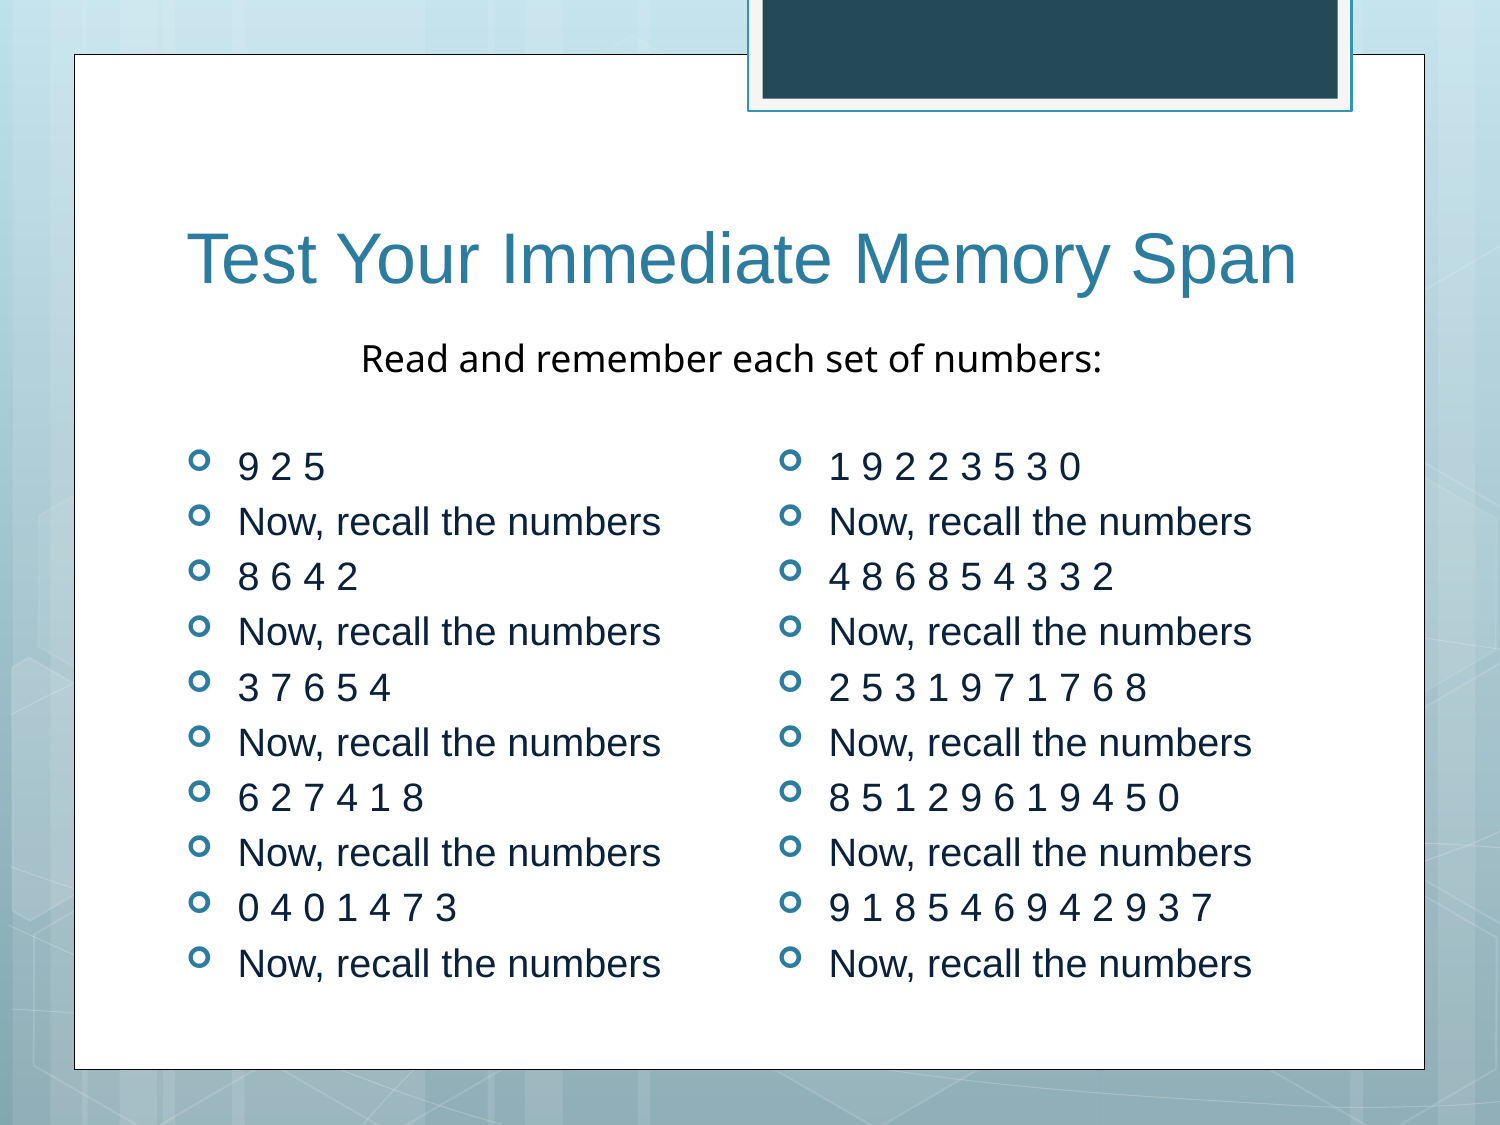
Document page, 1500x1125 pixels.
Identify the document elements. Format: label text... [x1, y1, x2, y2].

list 1 9 2 2 3 5 3 0 Now, recall the numbers 4 8 6 8 5 4 3 3 2 Now, recall the numbers 2 5 3 1 9 7 1 7 6 8 Now, recall the numbers 8 5 1 2 9 6 1 9 4 5 0 Now, recall the numbers 9 1 8 5 4 6 9 4 2 9 3 7 Now, recall the numbers [761, 433, 1323, 1007]
list 9 2 5 Now, recall the numbers 8 6 4 2 Now, recall the numbers 3 7 6 5 4 Now, recall the numbers 6 2 7 4 1 8 Now, recall the numbers 0 4 0 1 4 7 3 Now, recall the numbers [171, 433, 732, 1007]
text_box Read and remember each set of numbers: [345, 327, 1119, 432]
title Test Your Immediate Memory Span [171, 118, 1324, 306]
